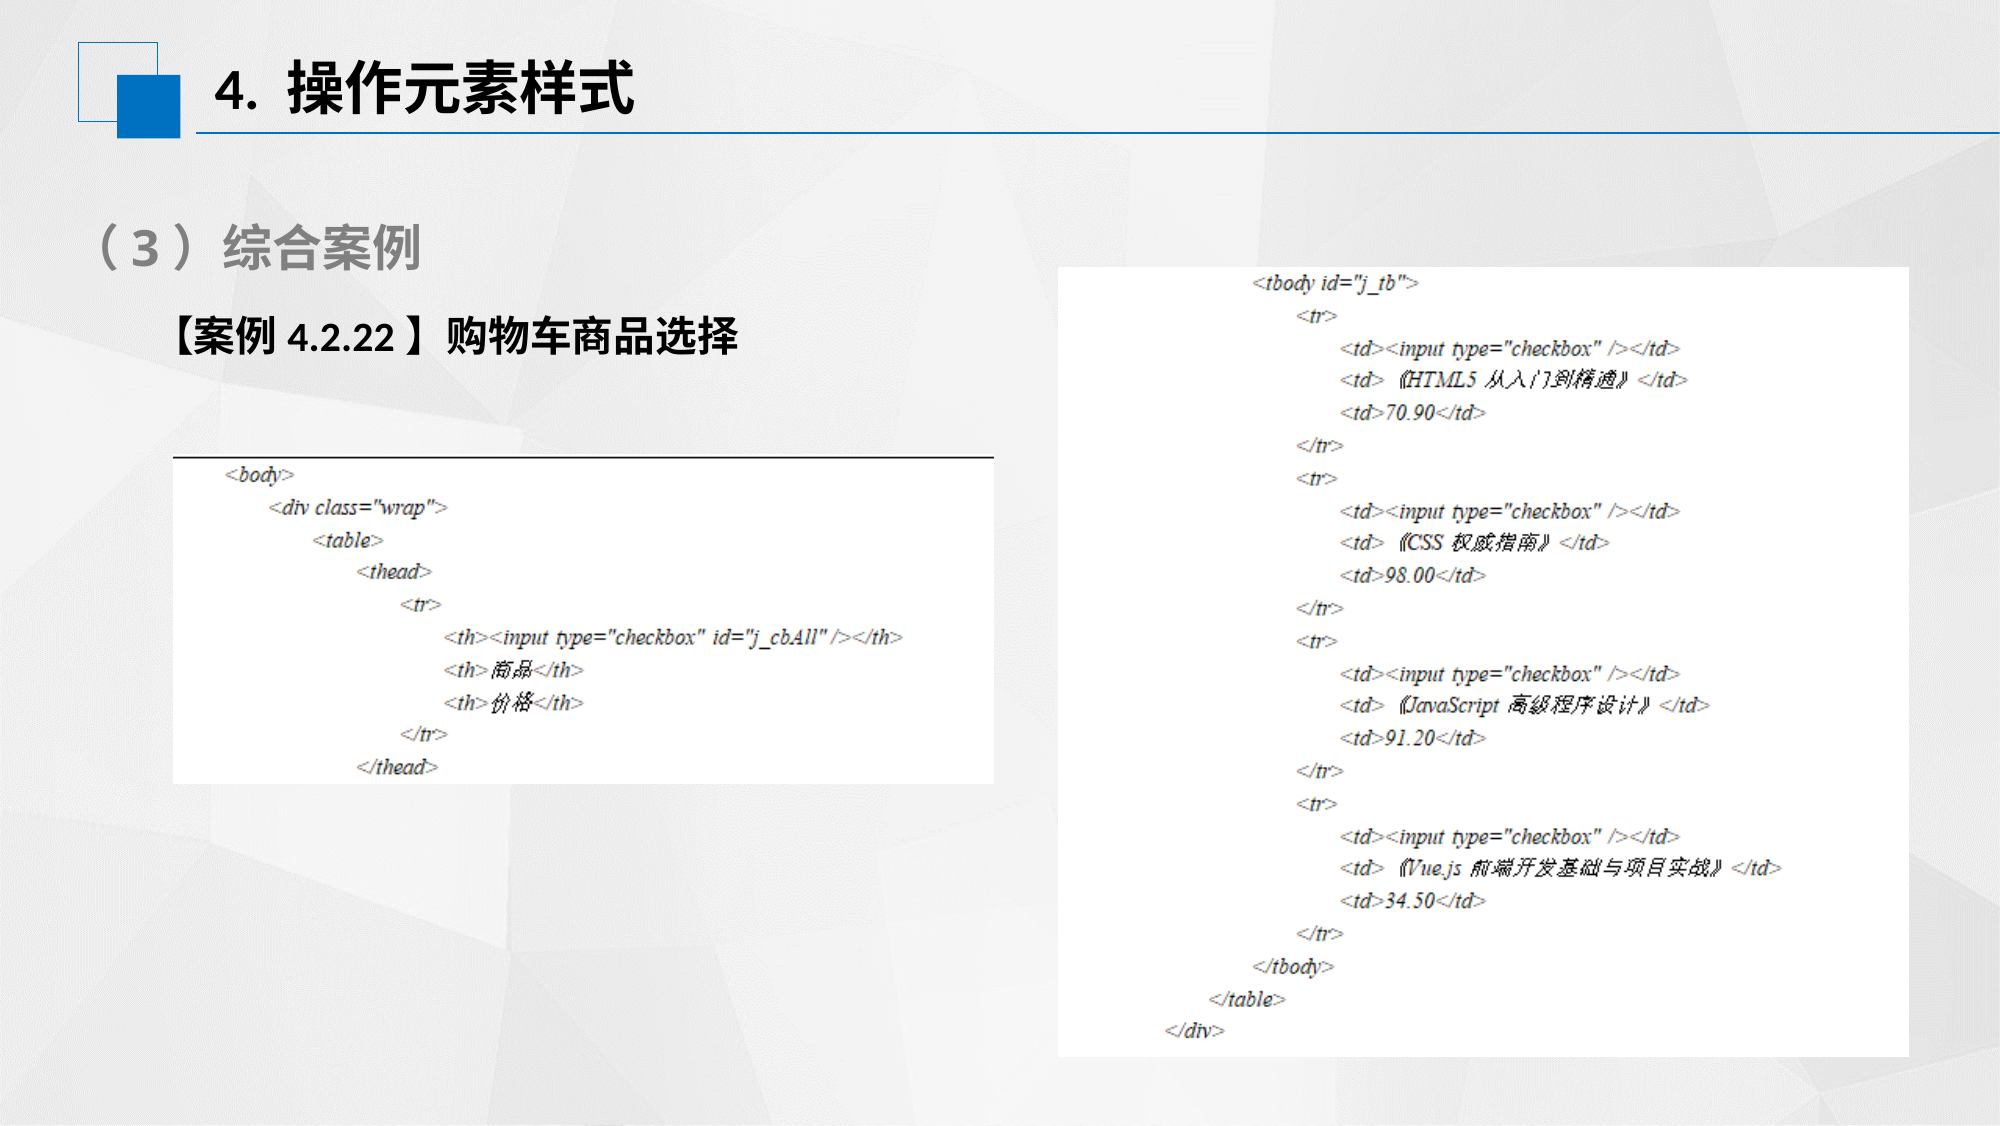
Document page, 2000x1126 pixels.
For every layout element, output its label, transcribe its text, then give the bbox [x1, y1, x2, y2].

text_box （3）综合案例 [54, 208, 1438, 284]
text_box 【案例4.2.22】购物车商品选择 [137, 302, 1053, 368]
title 4. 操作元素样式 [194, 42, 1378, 130]
picture [0, 0, 2000, 1126]
